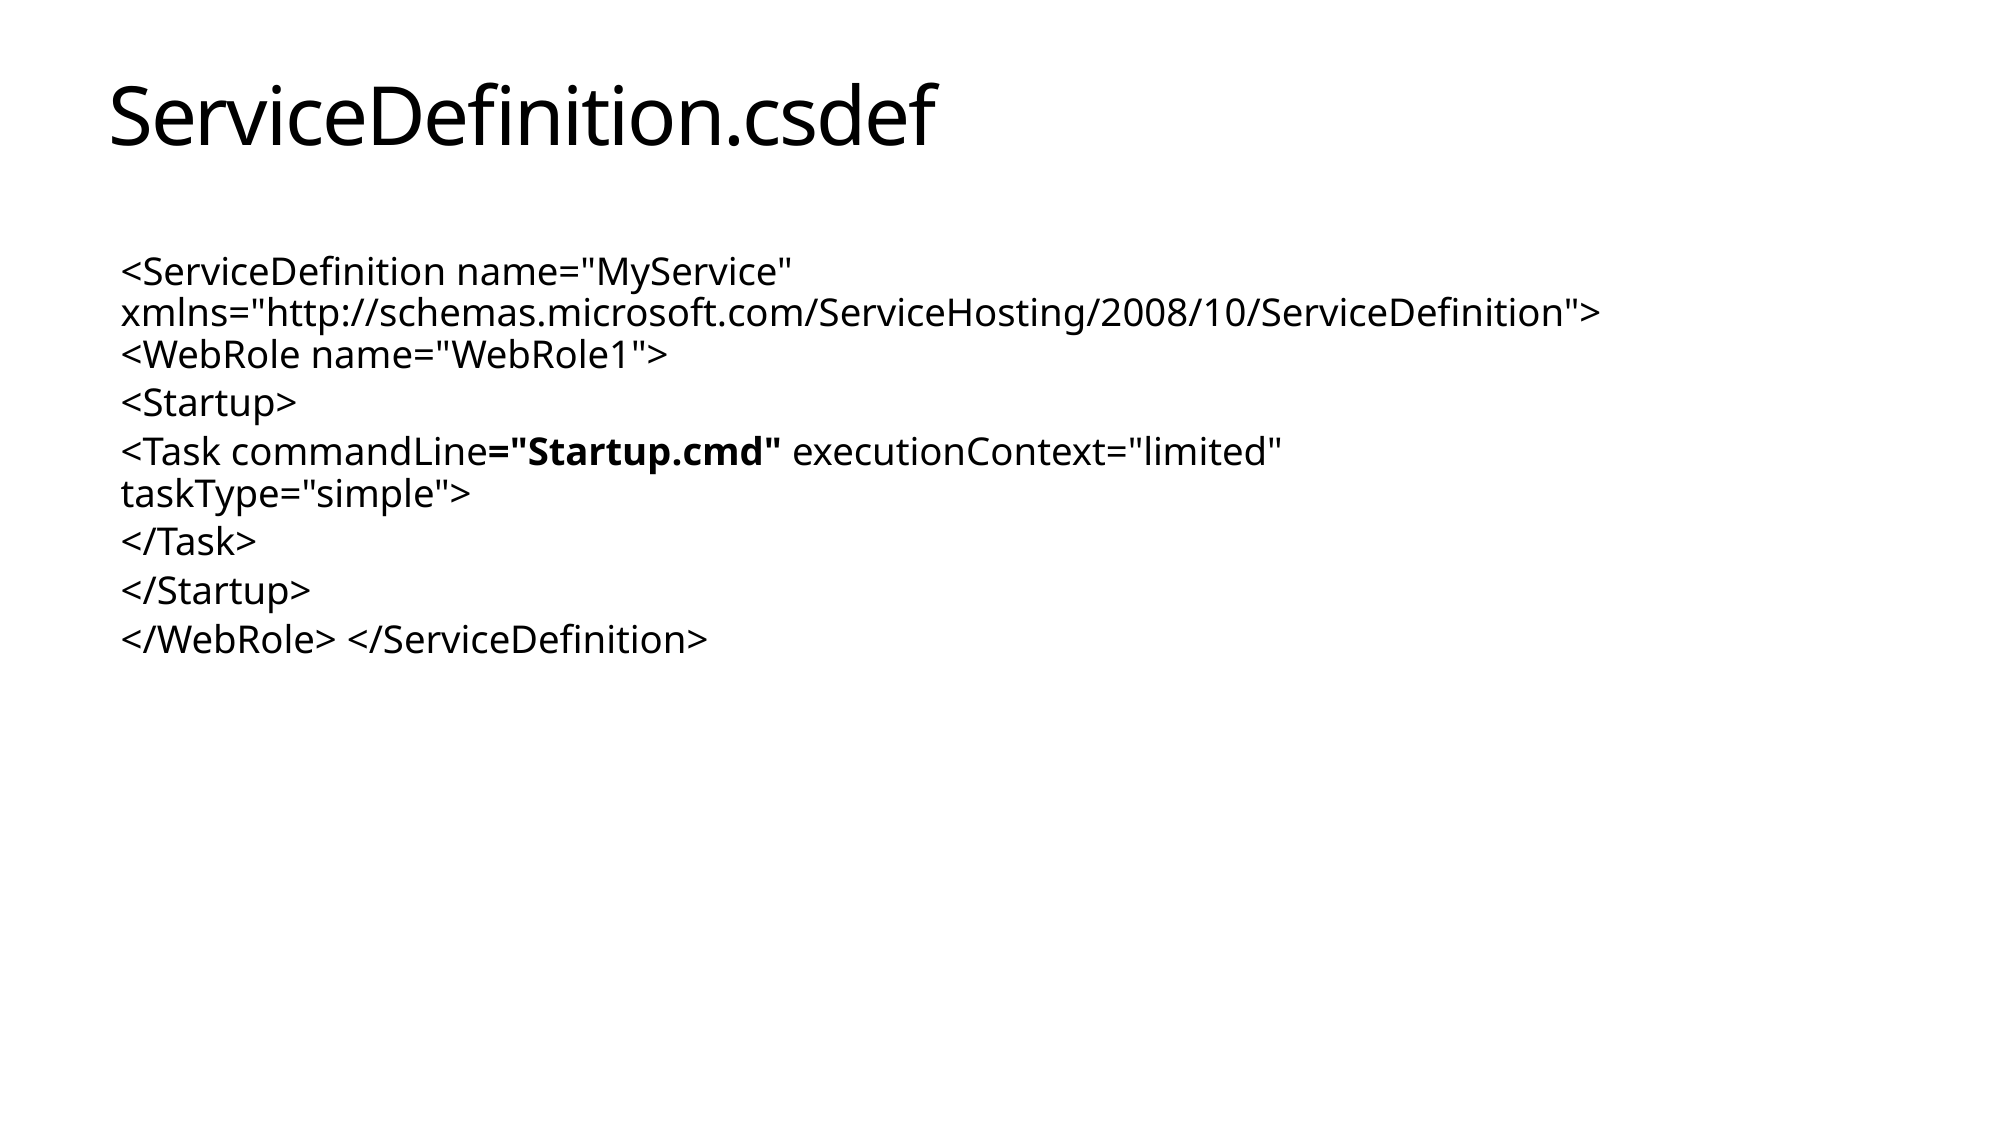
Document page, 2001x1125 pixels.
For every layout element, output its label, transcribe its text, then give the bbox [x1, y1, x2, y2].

title ServiceDefinition.csdef [84, 60, 1774, 179]
list <ServiceDefinition name="MyService" xmlns="http://schemas.microsoft.com/ServiceHosting/2008/10/ServiceDefinition"> <WebRole name="WebRole1"> <Startup> <Task commandLine="Startup.cmd" executionContext="limited" taskType="simple"> </Task> </Startup> </WebRole> </ServiceDefinition> [84, 237, 1637, 681]
